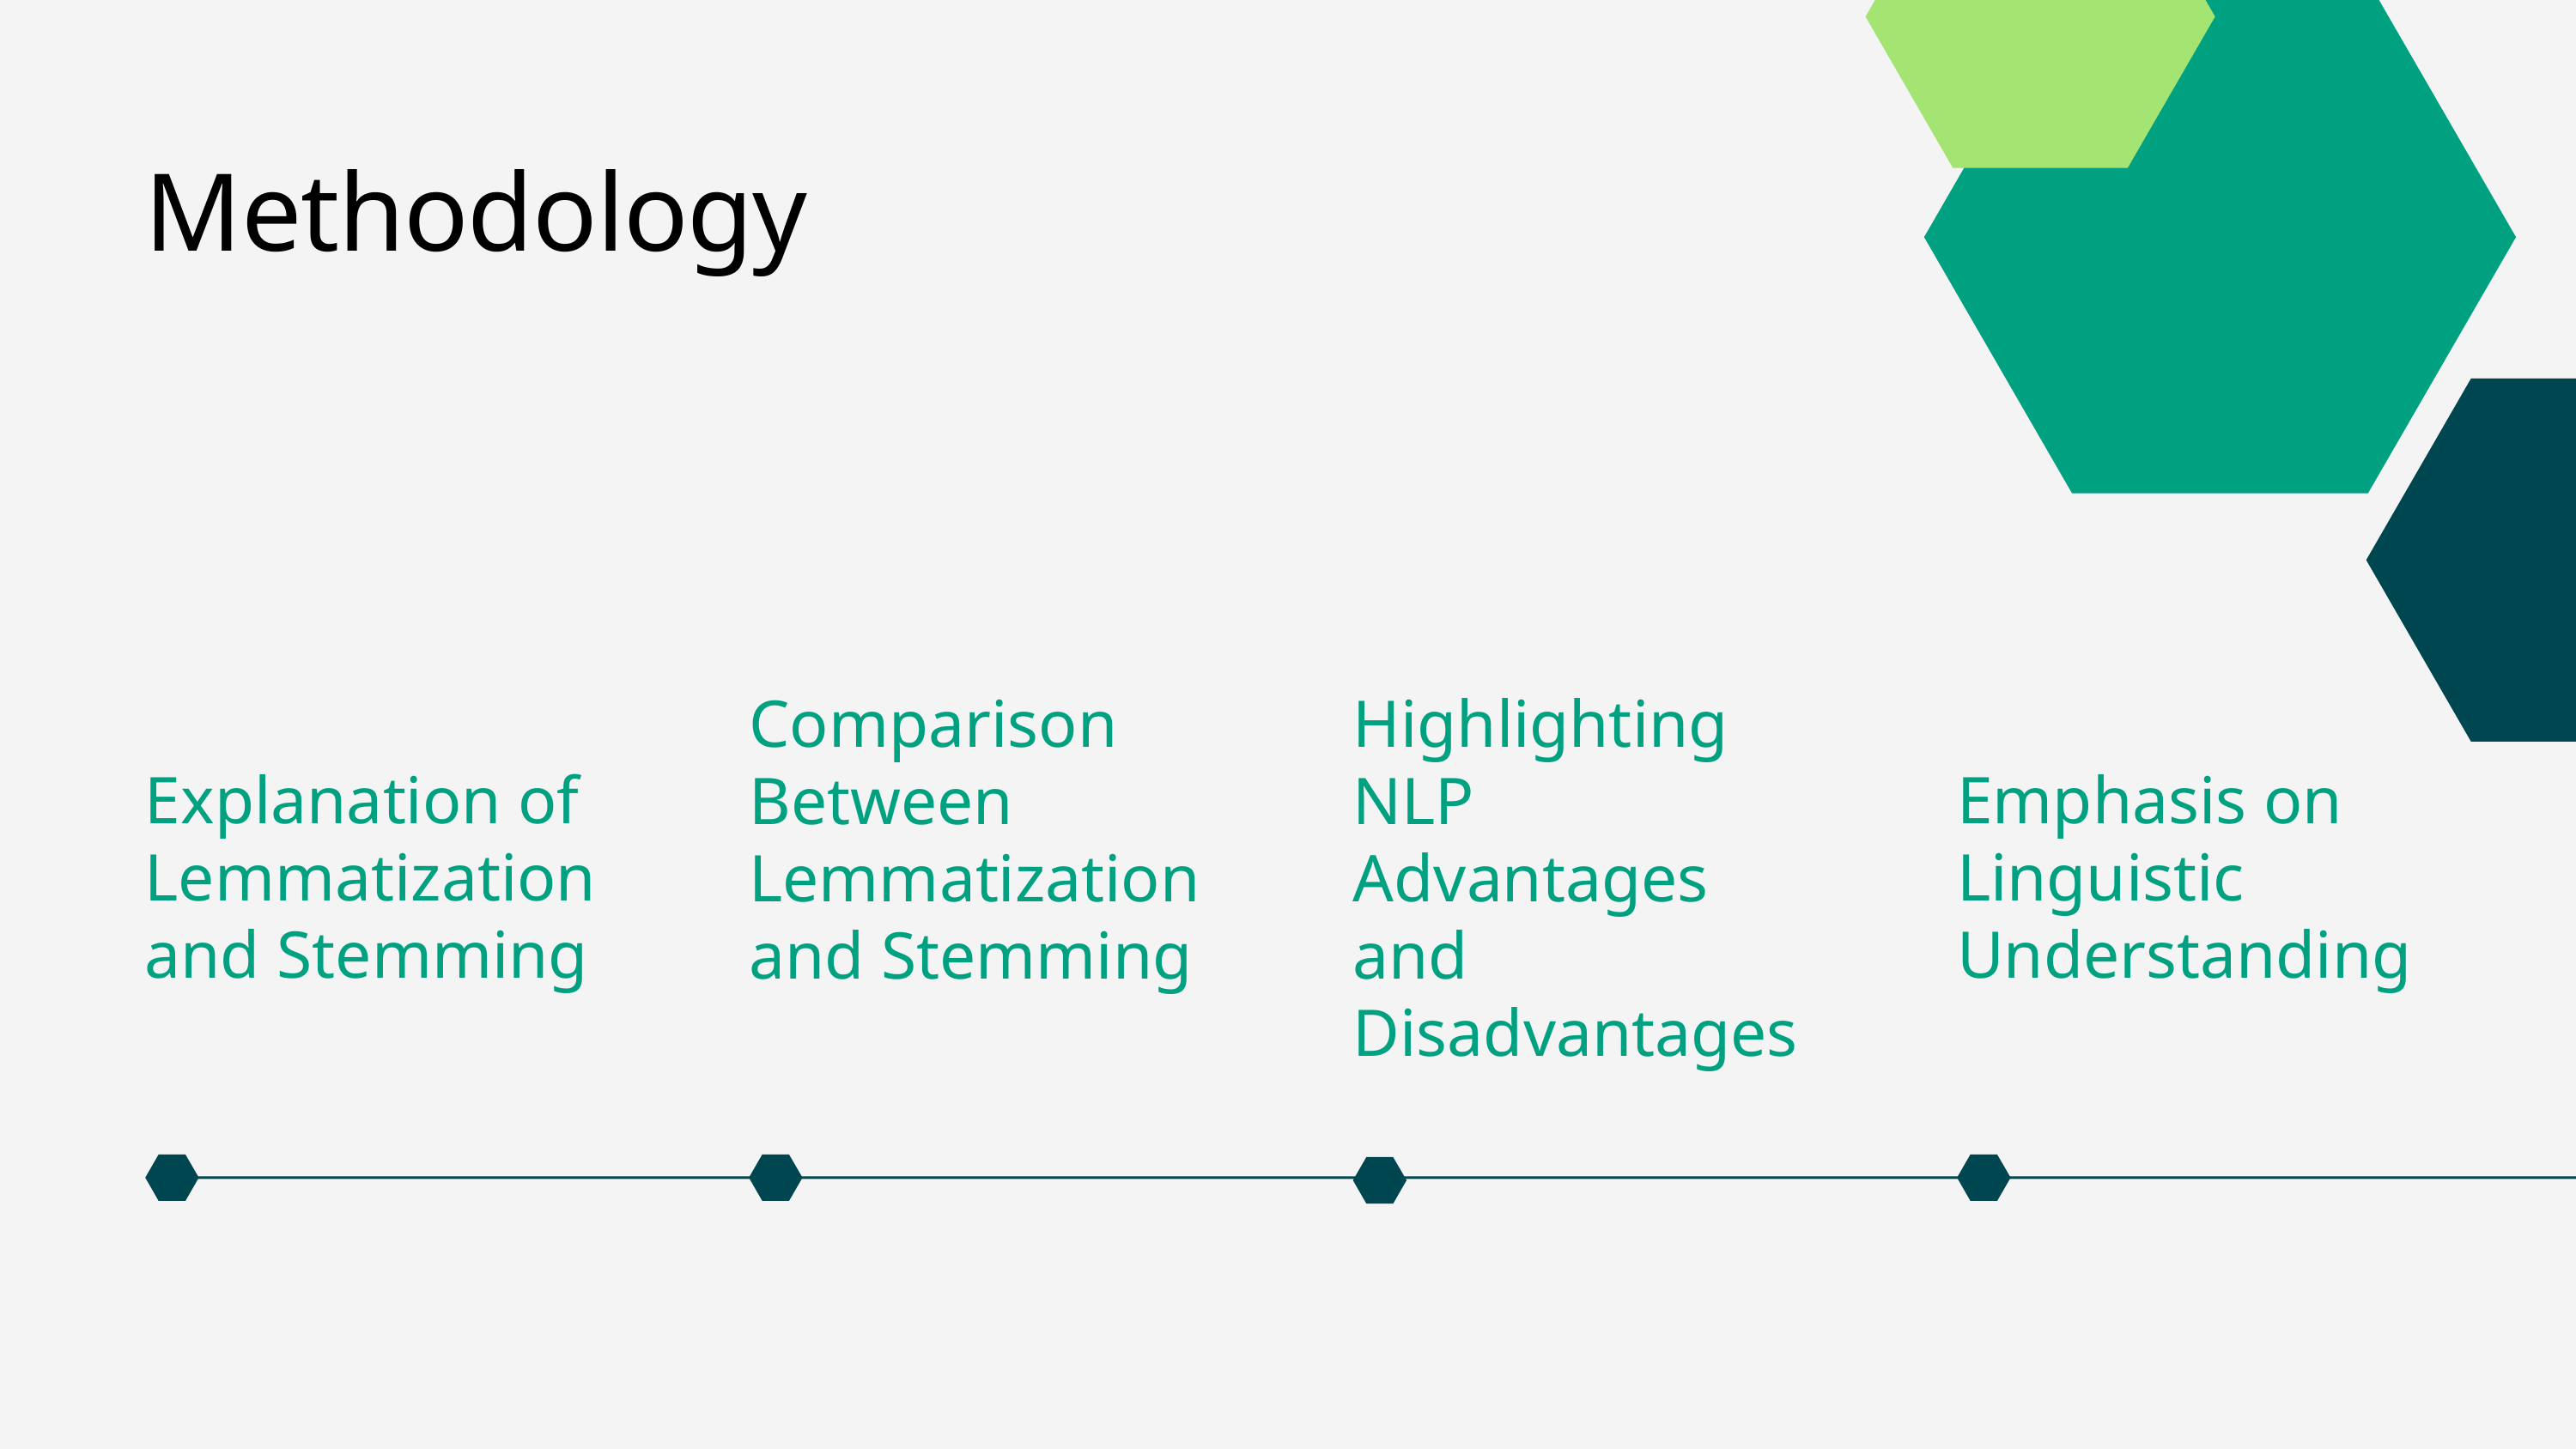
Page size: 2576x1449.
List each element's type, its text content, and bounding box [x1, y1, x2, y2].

text_box Methodology [144, 143, 948, 273]
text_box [748, 1154, 803, 1202]
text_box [1923, 0, 2517, 494]
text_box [1956, 1154, 2011, 1202]
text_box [1865, 0, 2215, 168]
text_box Emphasis on Linguistic Understanding [1957, 759, 2432, 991]
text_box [1352, 1156, 1407, 1204]
text_box Explanation of Lemmatization and Stemming [144, 759, 619, 991]
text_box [144, 1154, 199, 1202]
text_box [2366, 378, 2576, 743]
text_box Highlighting NLP Advantages and Disadvantages [1352, 682, 1827, 1070]
text_box Comparison Between Lemmatization and Stemming [749, 682, 1224, 992]
